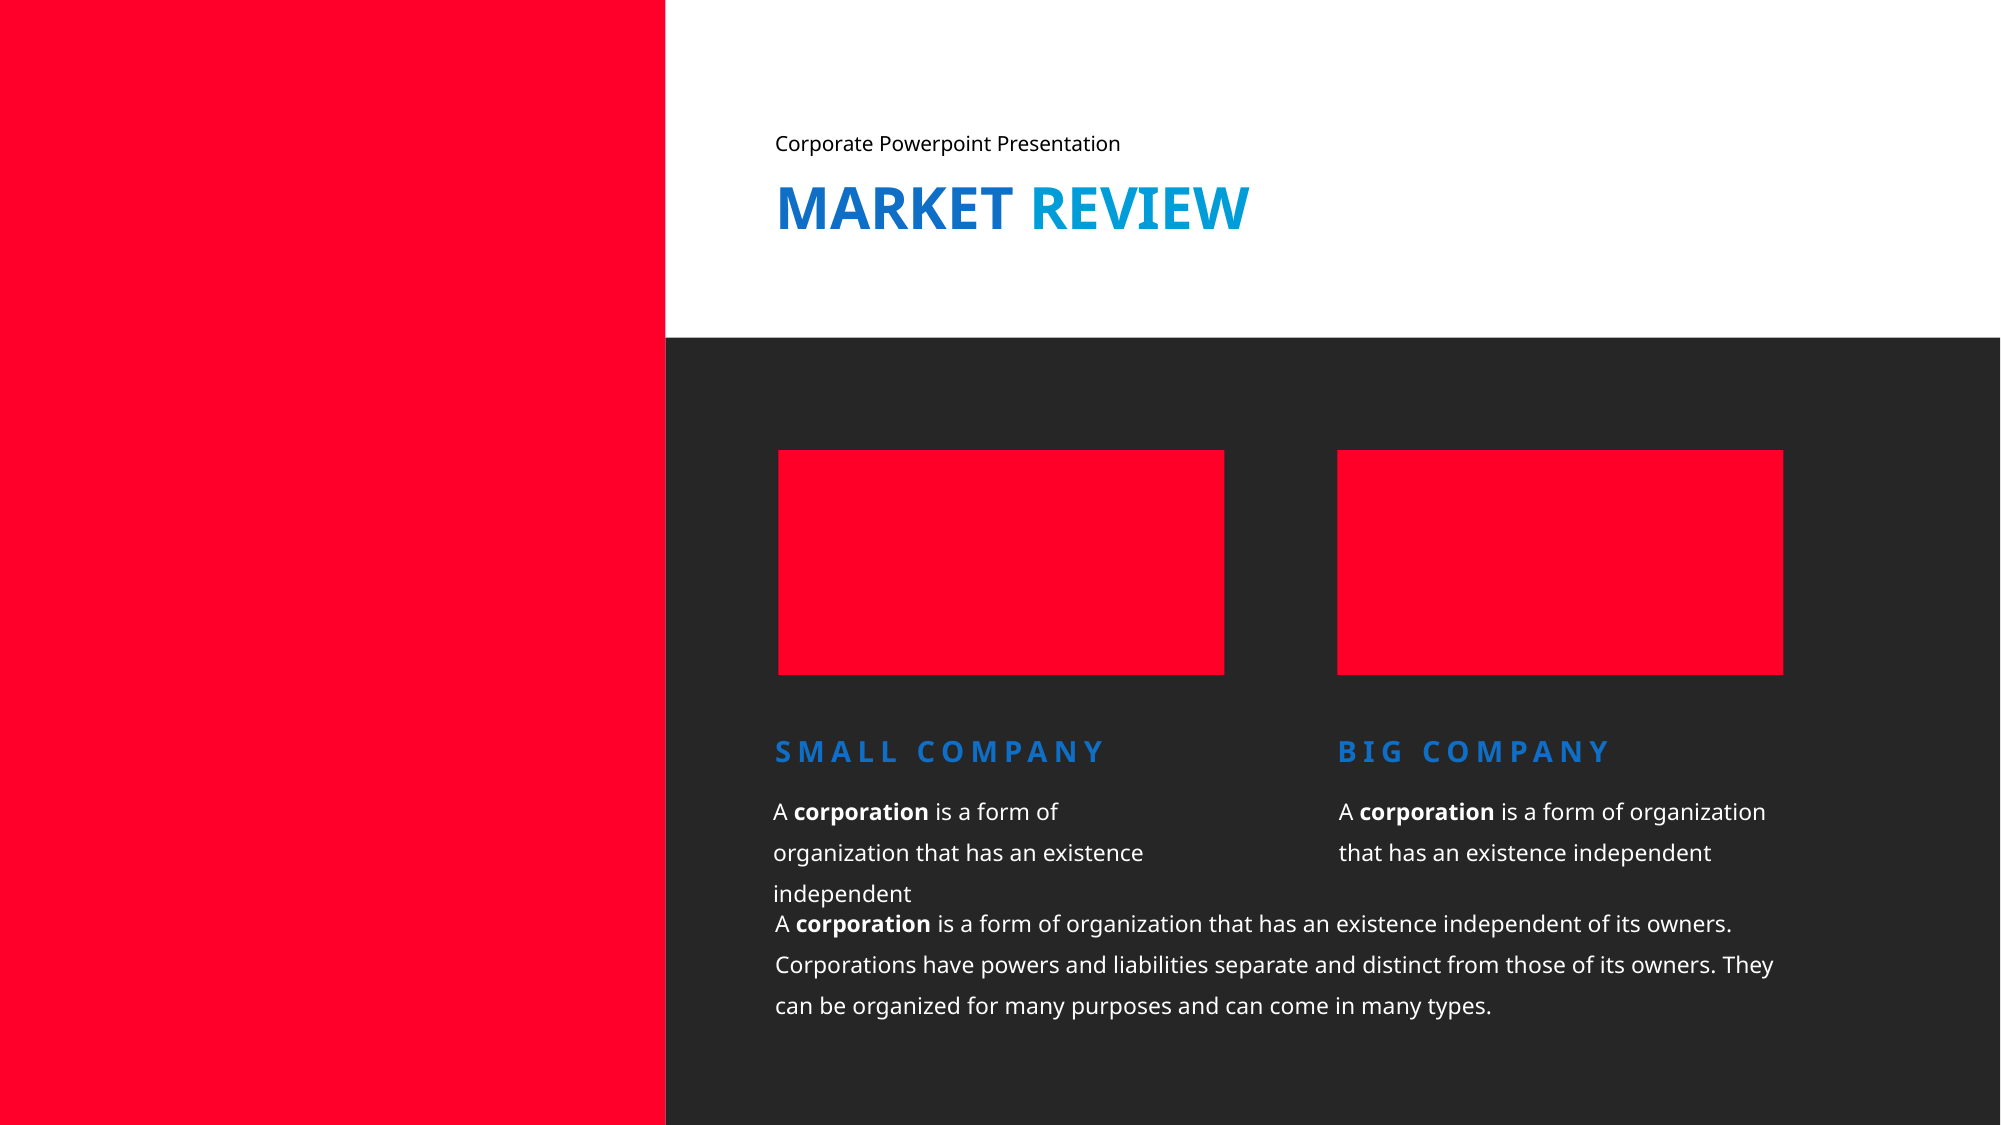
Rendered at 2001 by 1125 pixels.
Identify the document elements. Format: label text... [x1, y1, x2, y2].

text_box BIG COMPANY [1322, 726, 1808, 776]
text_box Corporate Powerpoint Presentation [760, 123, 1490, 164]
text_box MARKET REVIEW [760, 164, 1427, 249]
text_box A corporation is a form of organization that has an existence independent [758, 776, 1212, 915]
picture [1337, 449, 1784, 675]
text_box SMALL COMPANY [760, 726, 1246, 776]
text_box A corporation is a form of organization that has an existence independent [1324, 776, 1784, 874]
picture [778, 449, 1225, 675]
text_box A corporation is a form of organization that has an existence independent of its owners. Corporations have powers and liabilities separate and distinct from those of its owners. They can be organized for many purposes and can come in many types. [760, 888, 1796, 1027]
picture [0, 0, 666, 1125]
